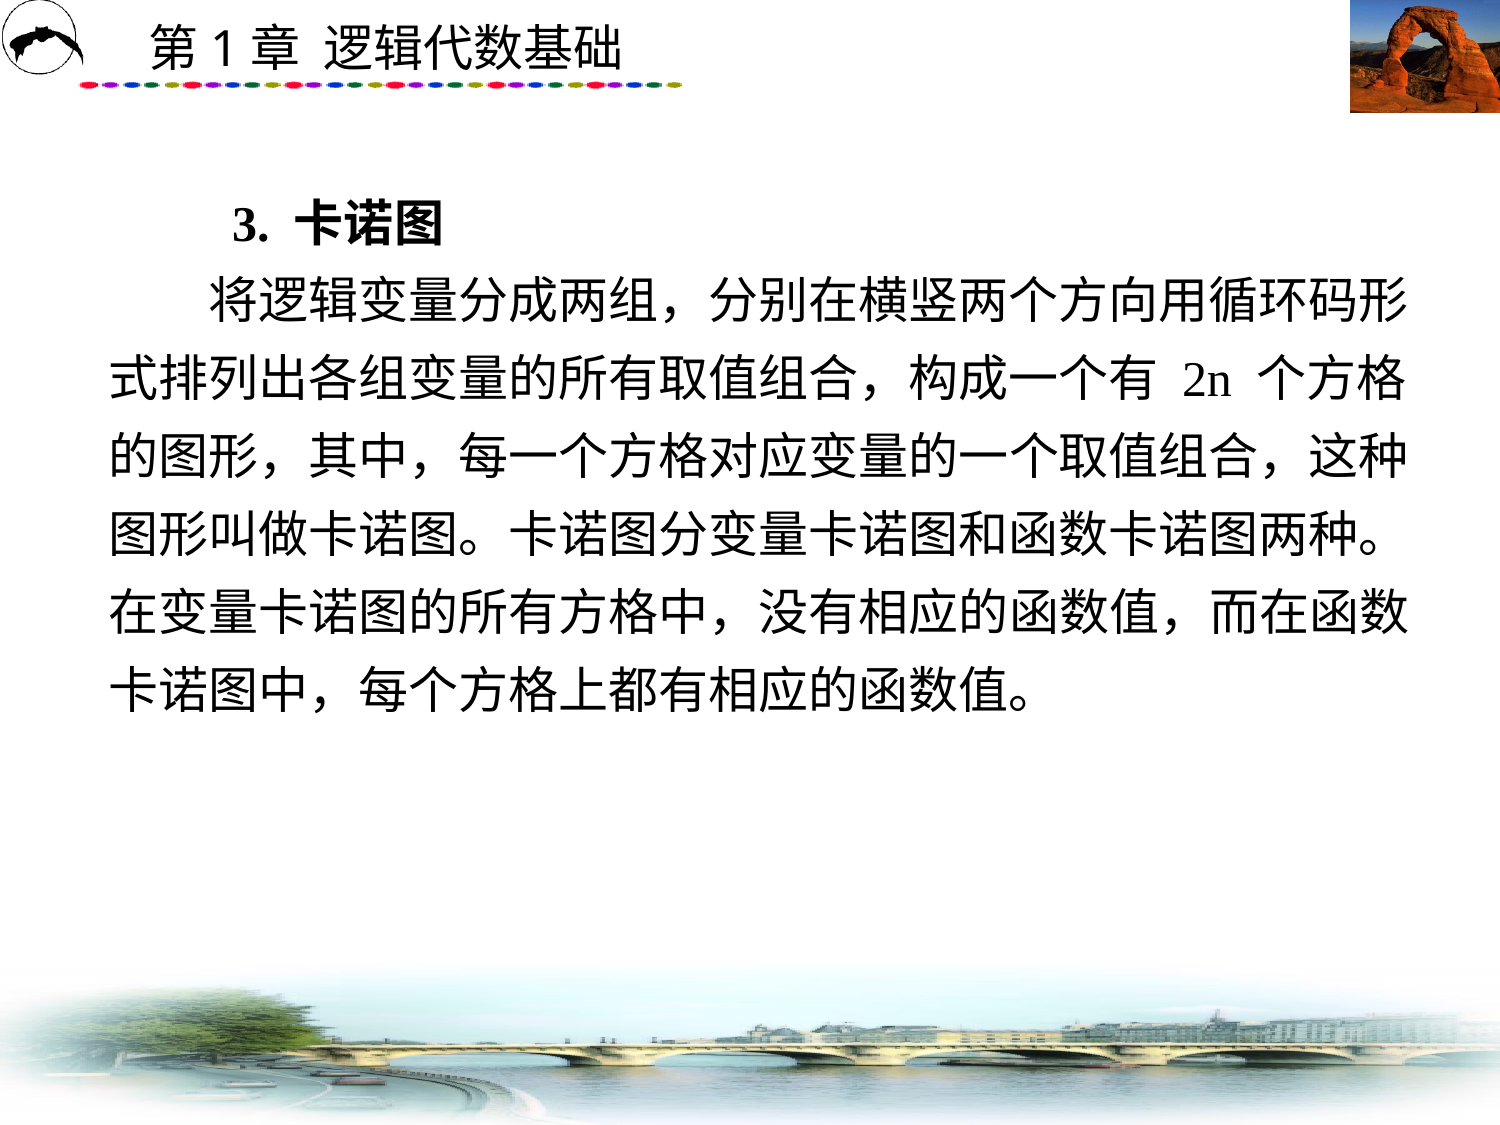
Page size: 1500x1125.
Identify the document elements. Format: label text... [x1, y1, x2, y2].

title 3. 卡诺图 将逻辑变量分成两组，分别在横竖两个方向用循环码形式排列出各组变量的所有取值组合，构成一个有 2n 个方格的图形，其中，每一个方格对应变量的一个取值组合，这种图形叫做卡诺图。卡诺图分变量卡诺图和函数卡诺图两种。在变量卡诺图的所有方格中，没有相应的函数值，而在函数卡诺图中，每个方格上都有相应的函数值。 [93, 87, 1426, 1013]
picture [0, 0, 100, 75]
picture [0, 962, 1500, 1125]
picture [1350, 0, 1500, 113]
picture [74, 78, 691, 91]
